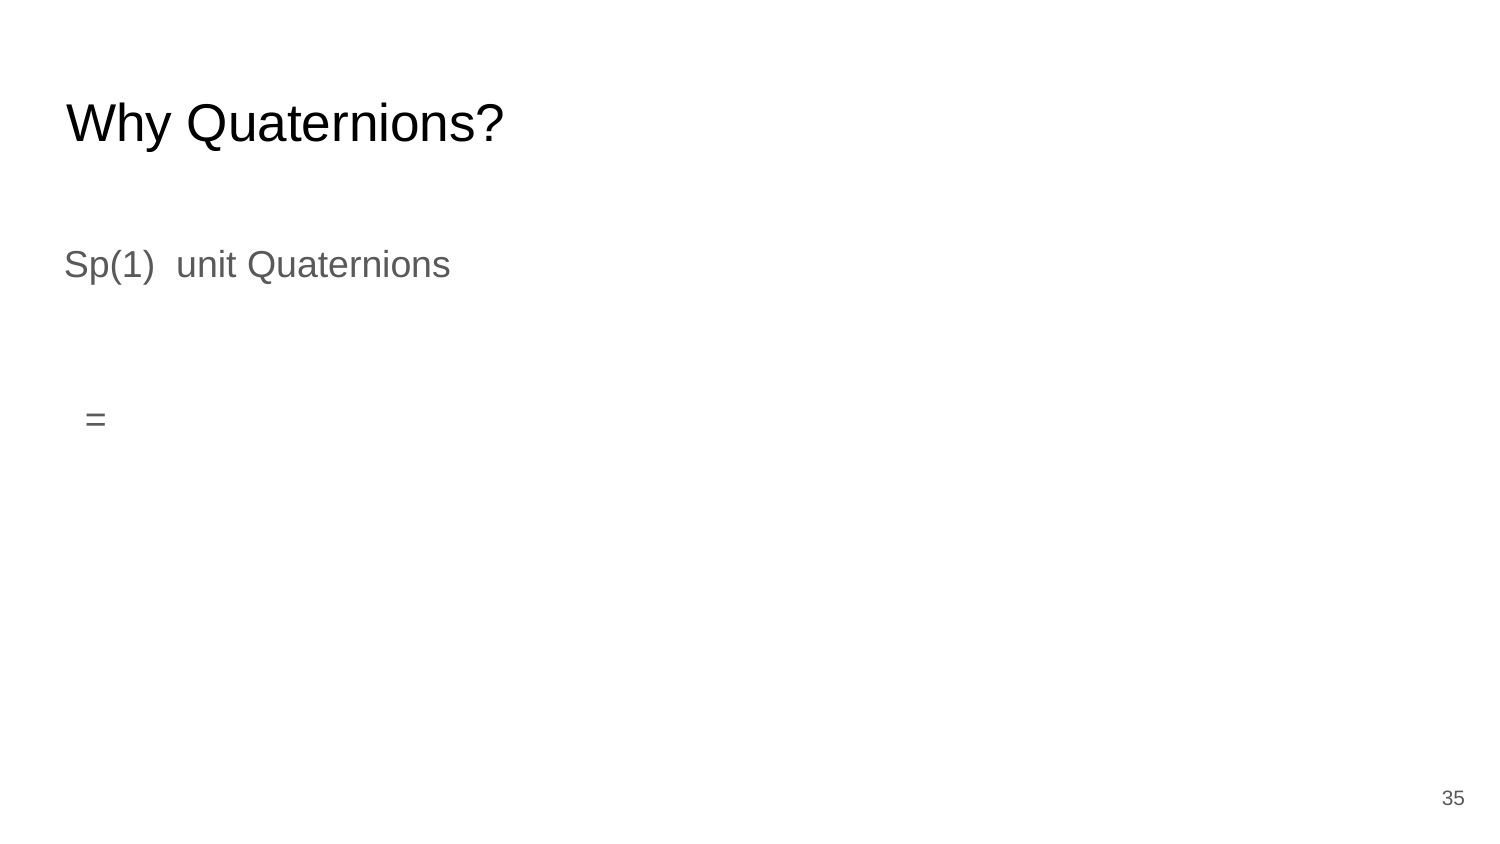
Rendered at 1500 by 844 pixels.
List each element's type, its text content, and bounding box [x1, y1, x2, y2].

slide_number 35 [1389, 764, 1480, 830]
title Why Quaternions? [51, 72, 1449, 167]
